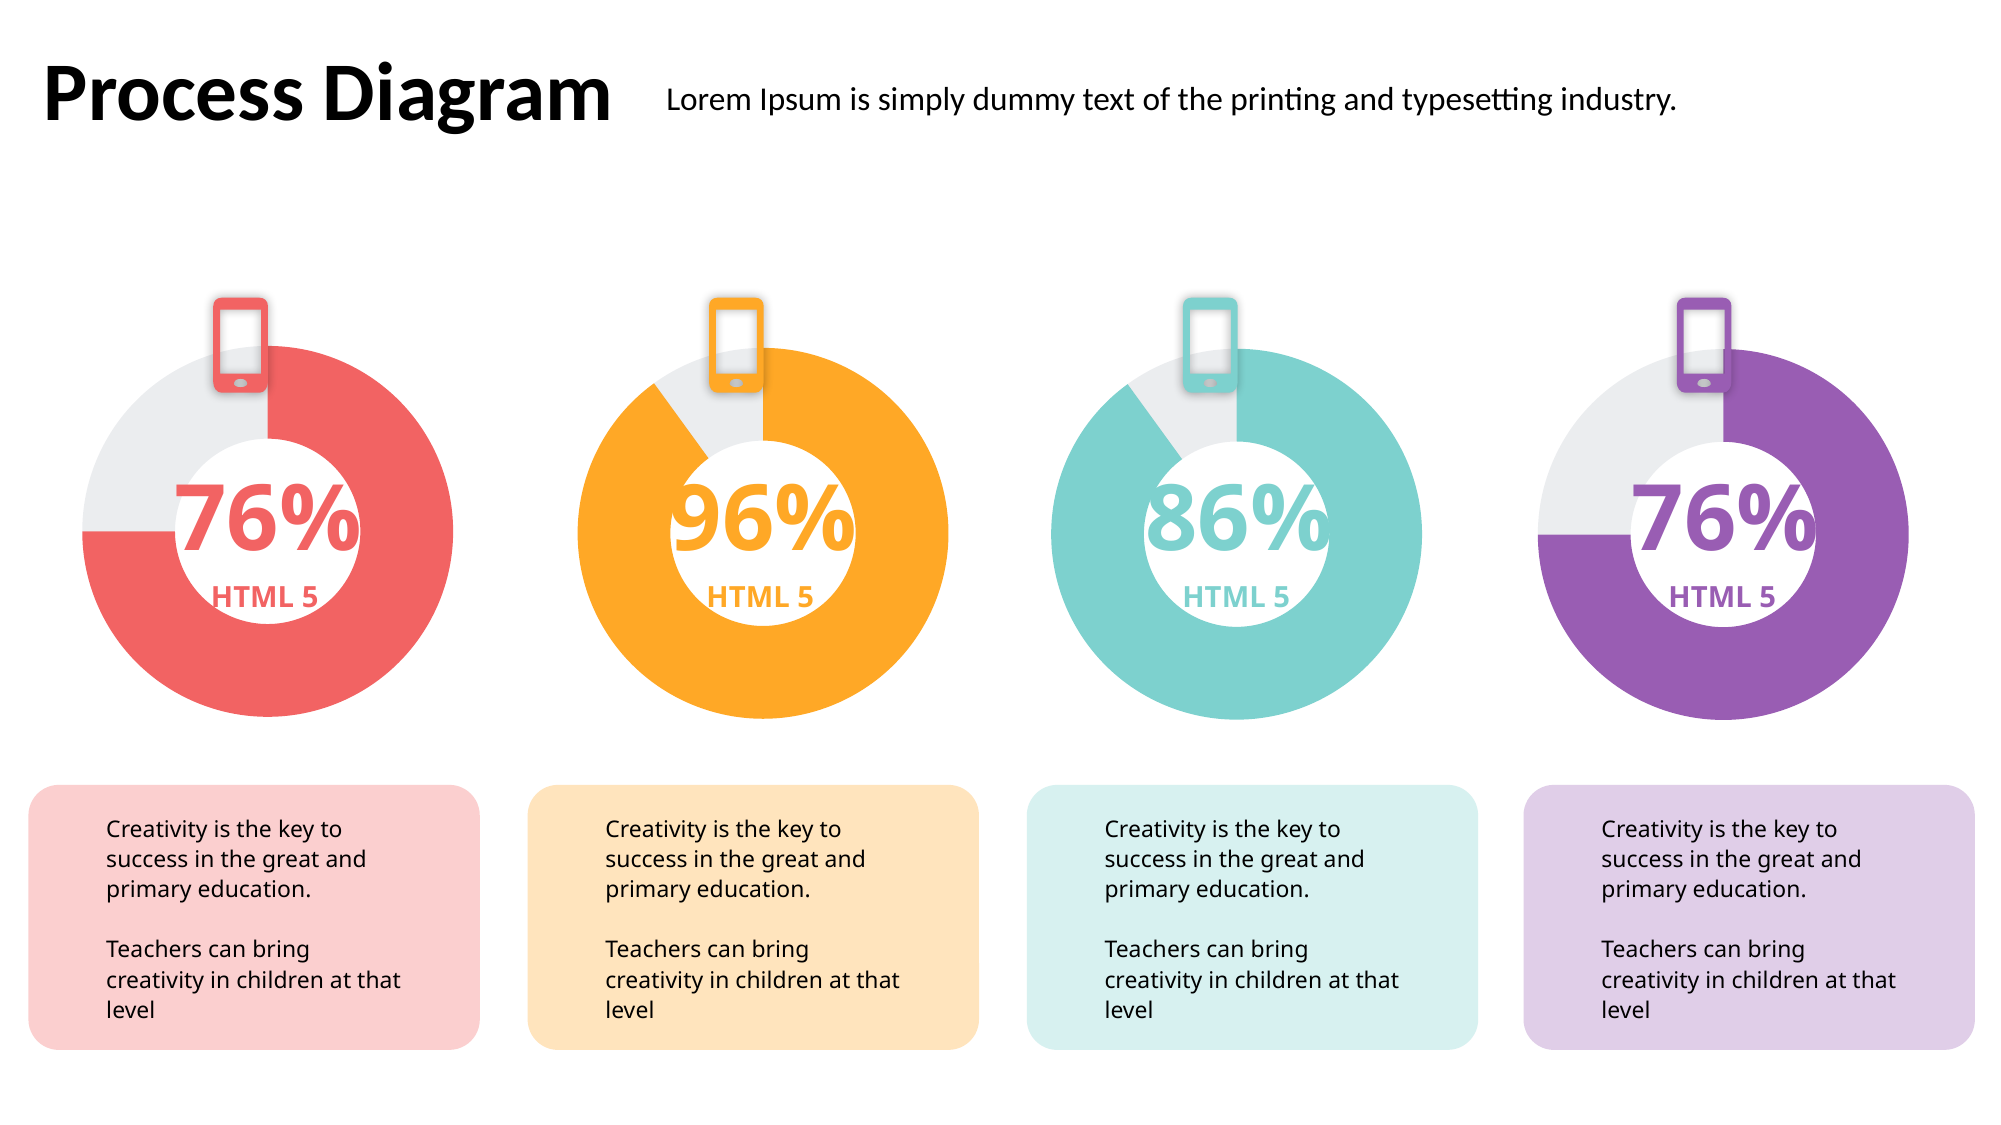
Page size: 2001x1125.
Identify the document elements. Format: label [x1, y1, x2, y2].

text_box [1025, 783, 1480, 1051]
text_box [1182, 297, 1238, 341]
text_box [526, 783, 981, 1051]
text_box [709, 297, 764, 340]
chart [1033, 341, 1441, 728]
text_box [27, 783, 481, 1051]
text_box [213, 297, 268, 338]
text_box [1522, 783, 1976, 1051]
text_box [651, 69, 1694, 125]
chart [559, 340, 967, 727]
chart [1519, 341, 1927, 728]
text_box [29, 29, 629, 145]
text_box [1676, 297, 1732, 341]
chart [64, 338, 472, 725]
